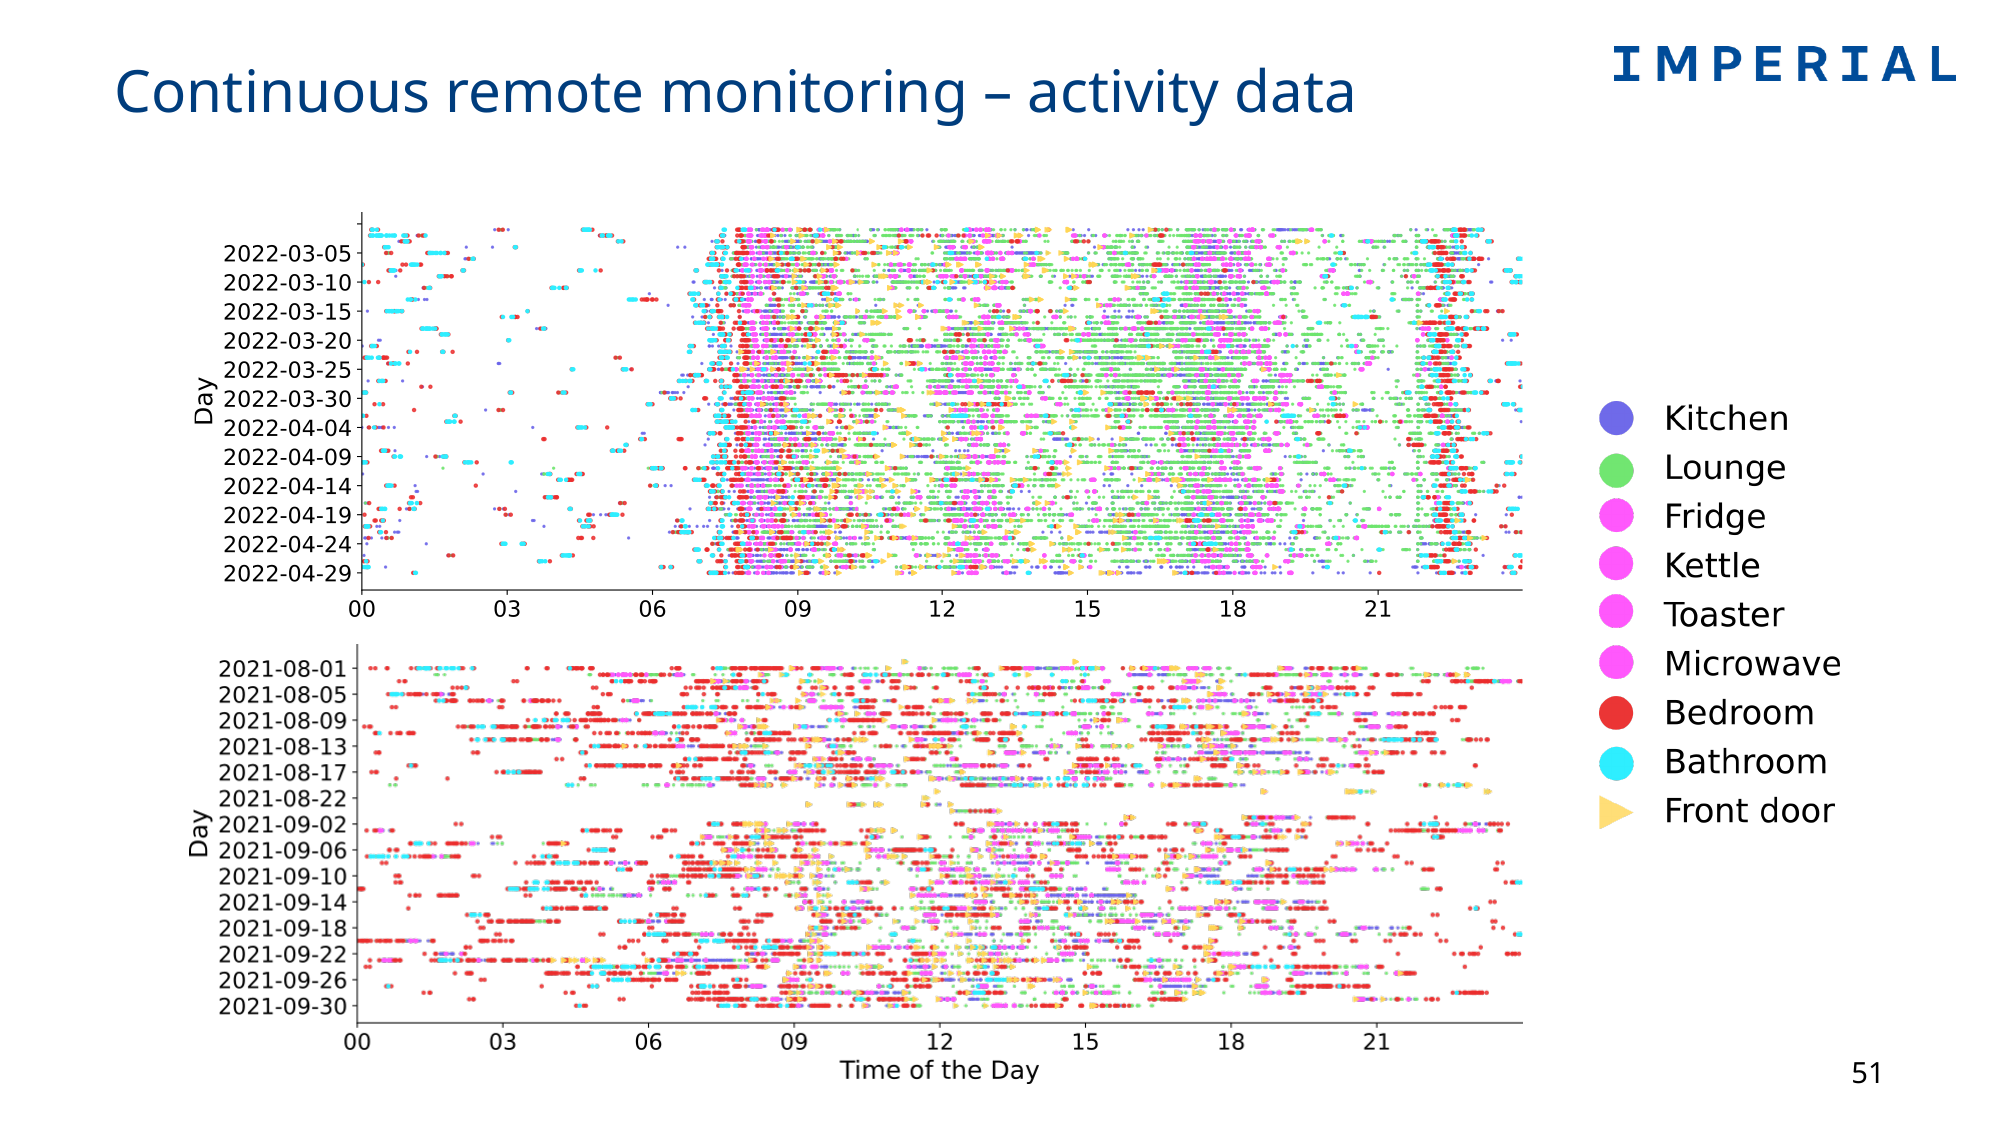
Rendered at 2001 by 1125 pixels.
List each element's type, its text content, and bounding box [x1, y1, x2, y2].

picture [1599, 401, 1841, 829]
slide_number 51 [1433, 1046, 1901, 1103]
title Continuous remote monitoring – activity data [99, 0, 1900, 184]
picture [194, 212, 1523, 621]
picture [1900, 46, 1956, 81]
picture [189, 643, 1524, 1085]
